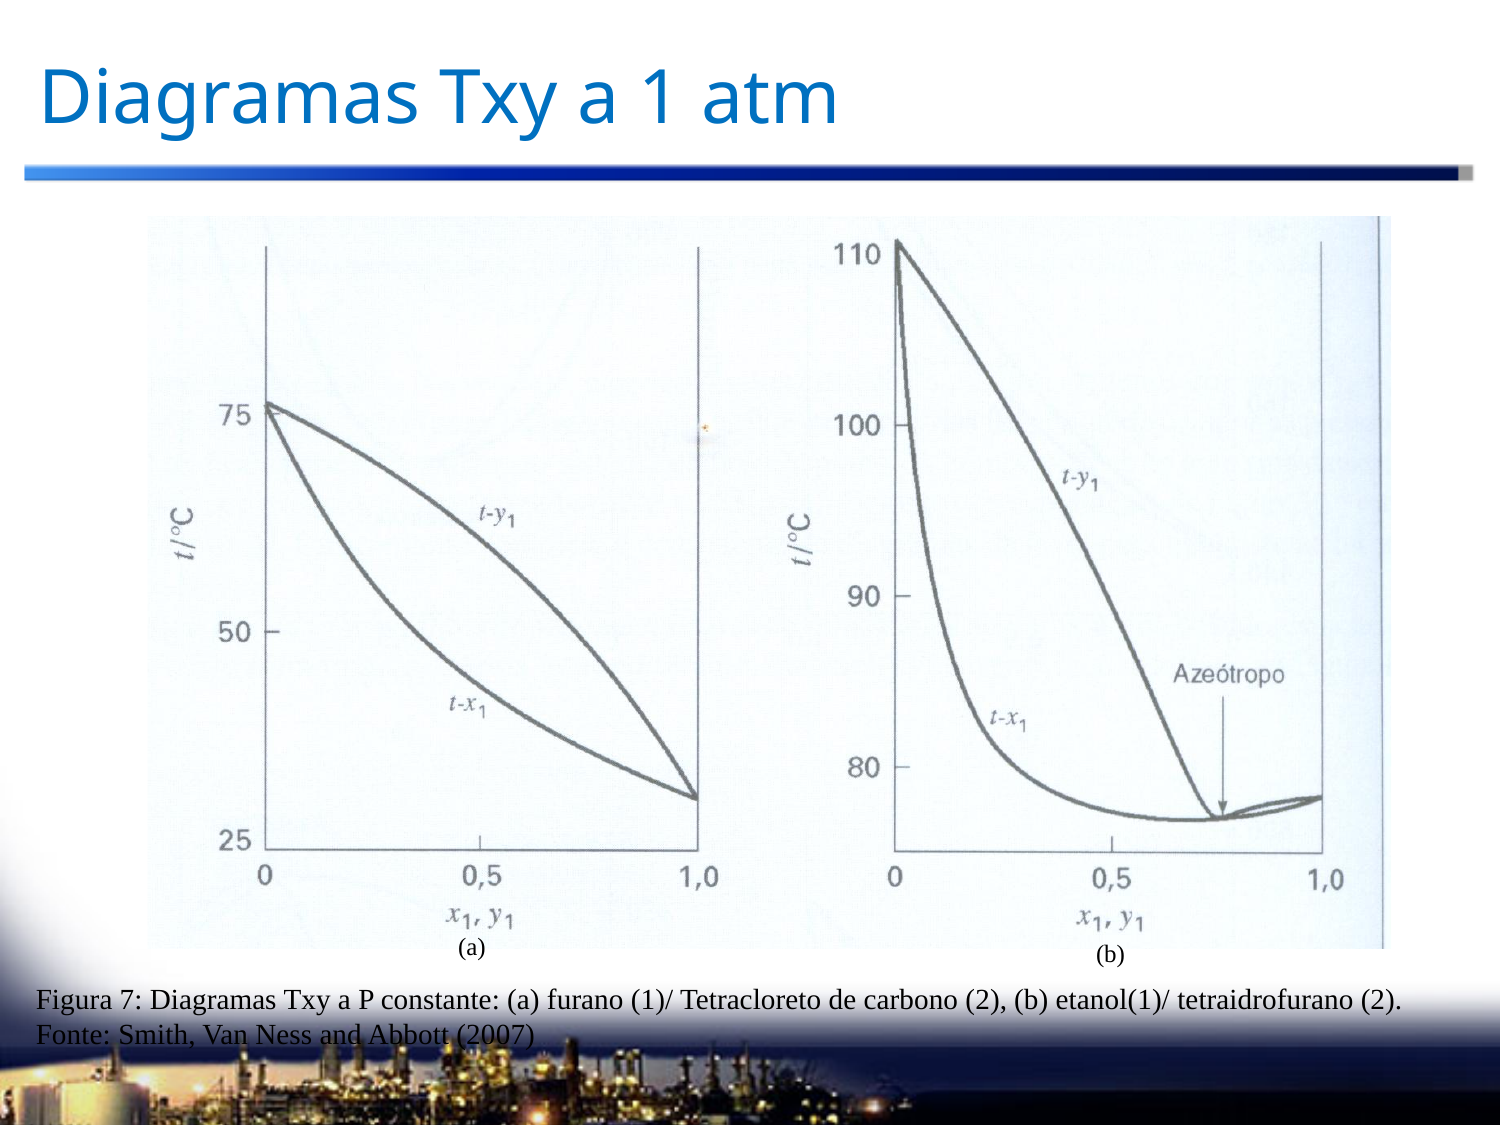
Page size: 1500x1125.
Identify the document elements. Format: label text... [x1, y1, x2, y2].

title Diagramas Txy a 1 atm [23, 0, 1477, 188]
text_box (b) [1081, 957, 1140, 976]
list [147, 216, 1395, 949]
picture [0, 0, 1500, 1125]
text_box (a) [443, 957, 501, 969]
text_box Figura 7: Diagramas Txy a P constante: (a) furano (1)/ Tetracloreto de carbono (2), (b) etanol(1)/ tetraidrofurano (2). Fonte: Smith, Van Ness and Abbott (2007) [21, 972, 1477, 1058]
